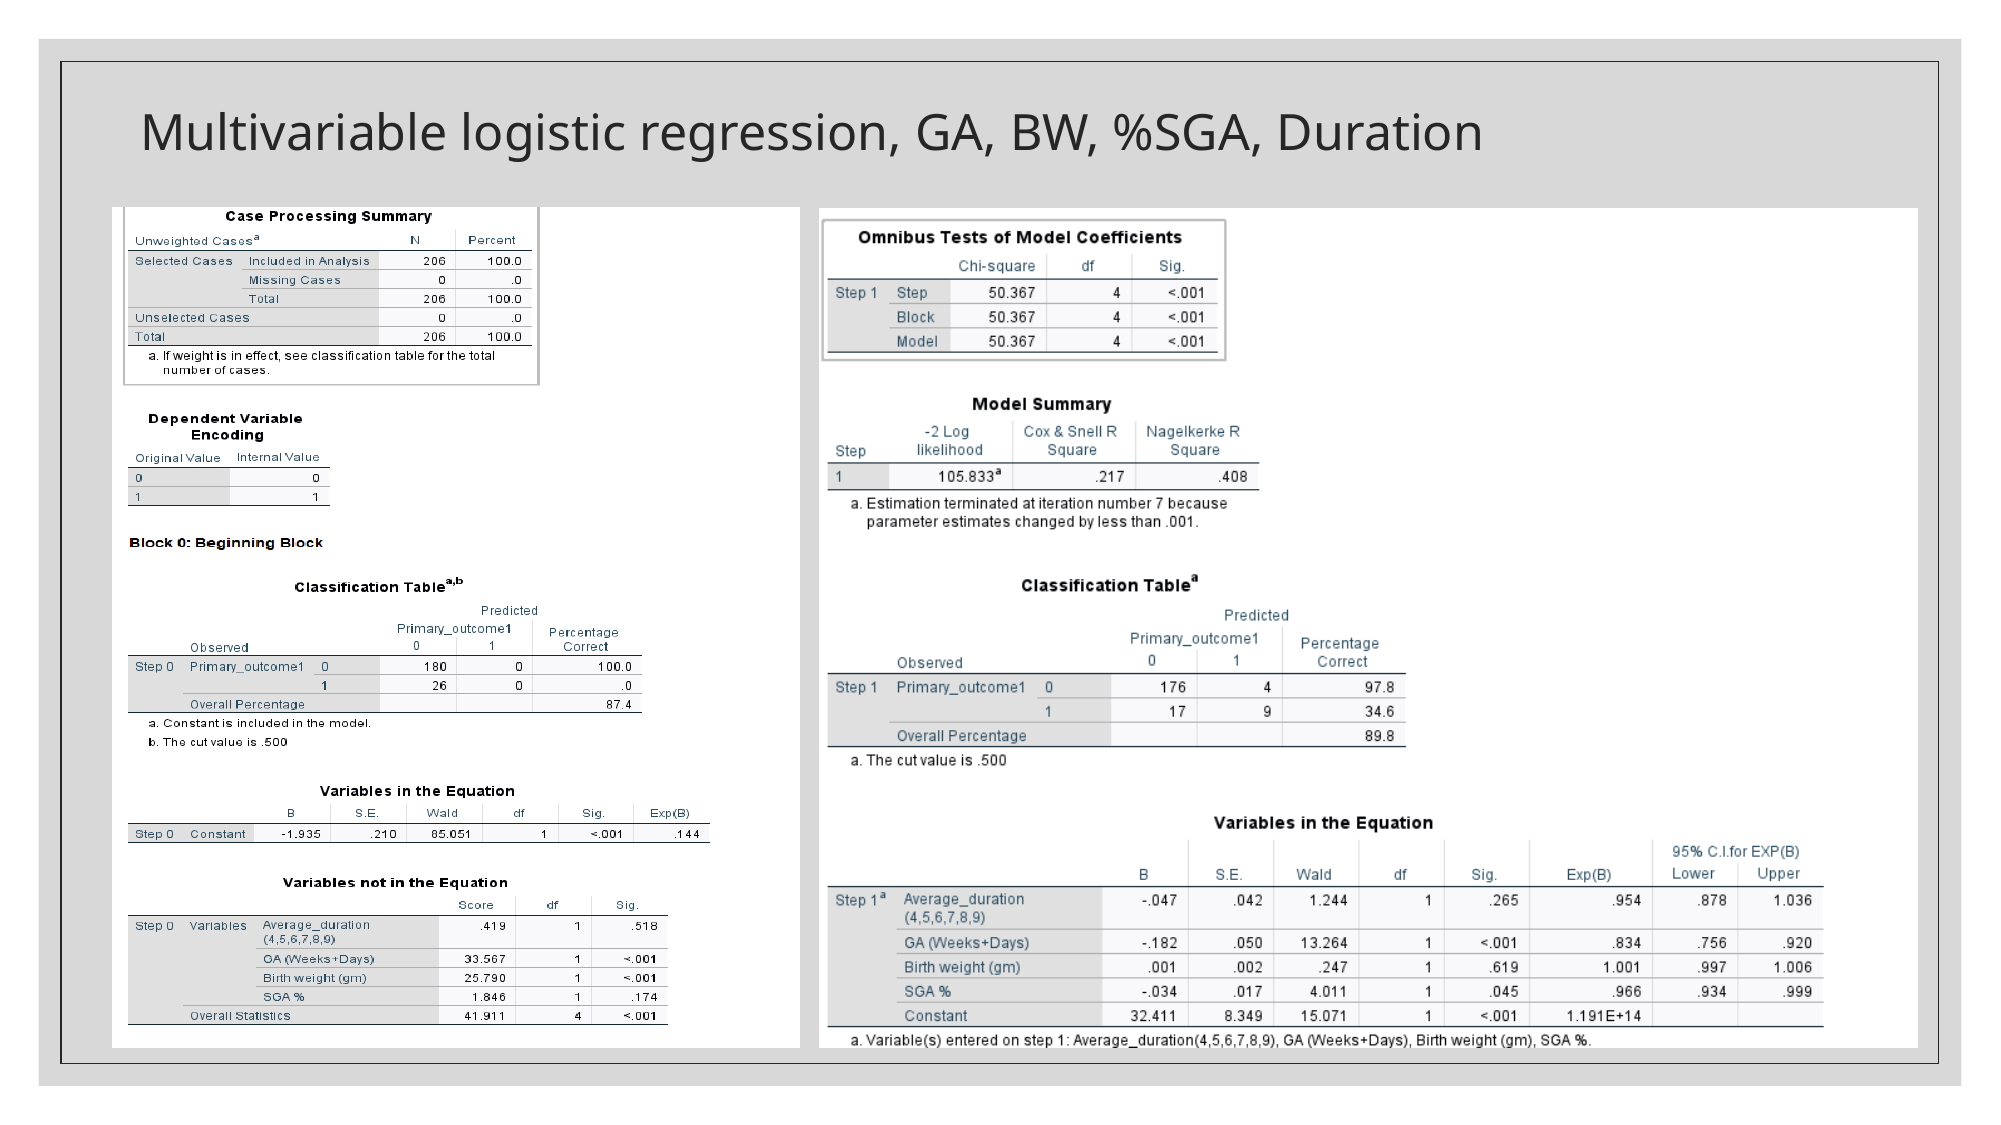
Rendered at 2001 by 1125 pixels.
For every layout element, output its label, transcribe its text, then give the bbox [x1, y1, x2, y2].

picture [819, 208, 1918, 1048]
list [112, 207, 800, 1048]
title Multivariable logistic regression, GA, BW, %SGA, Duration [125, 77, 1776, 191]
